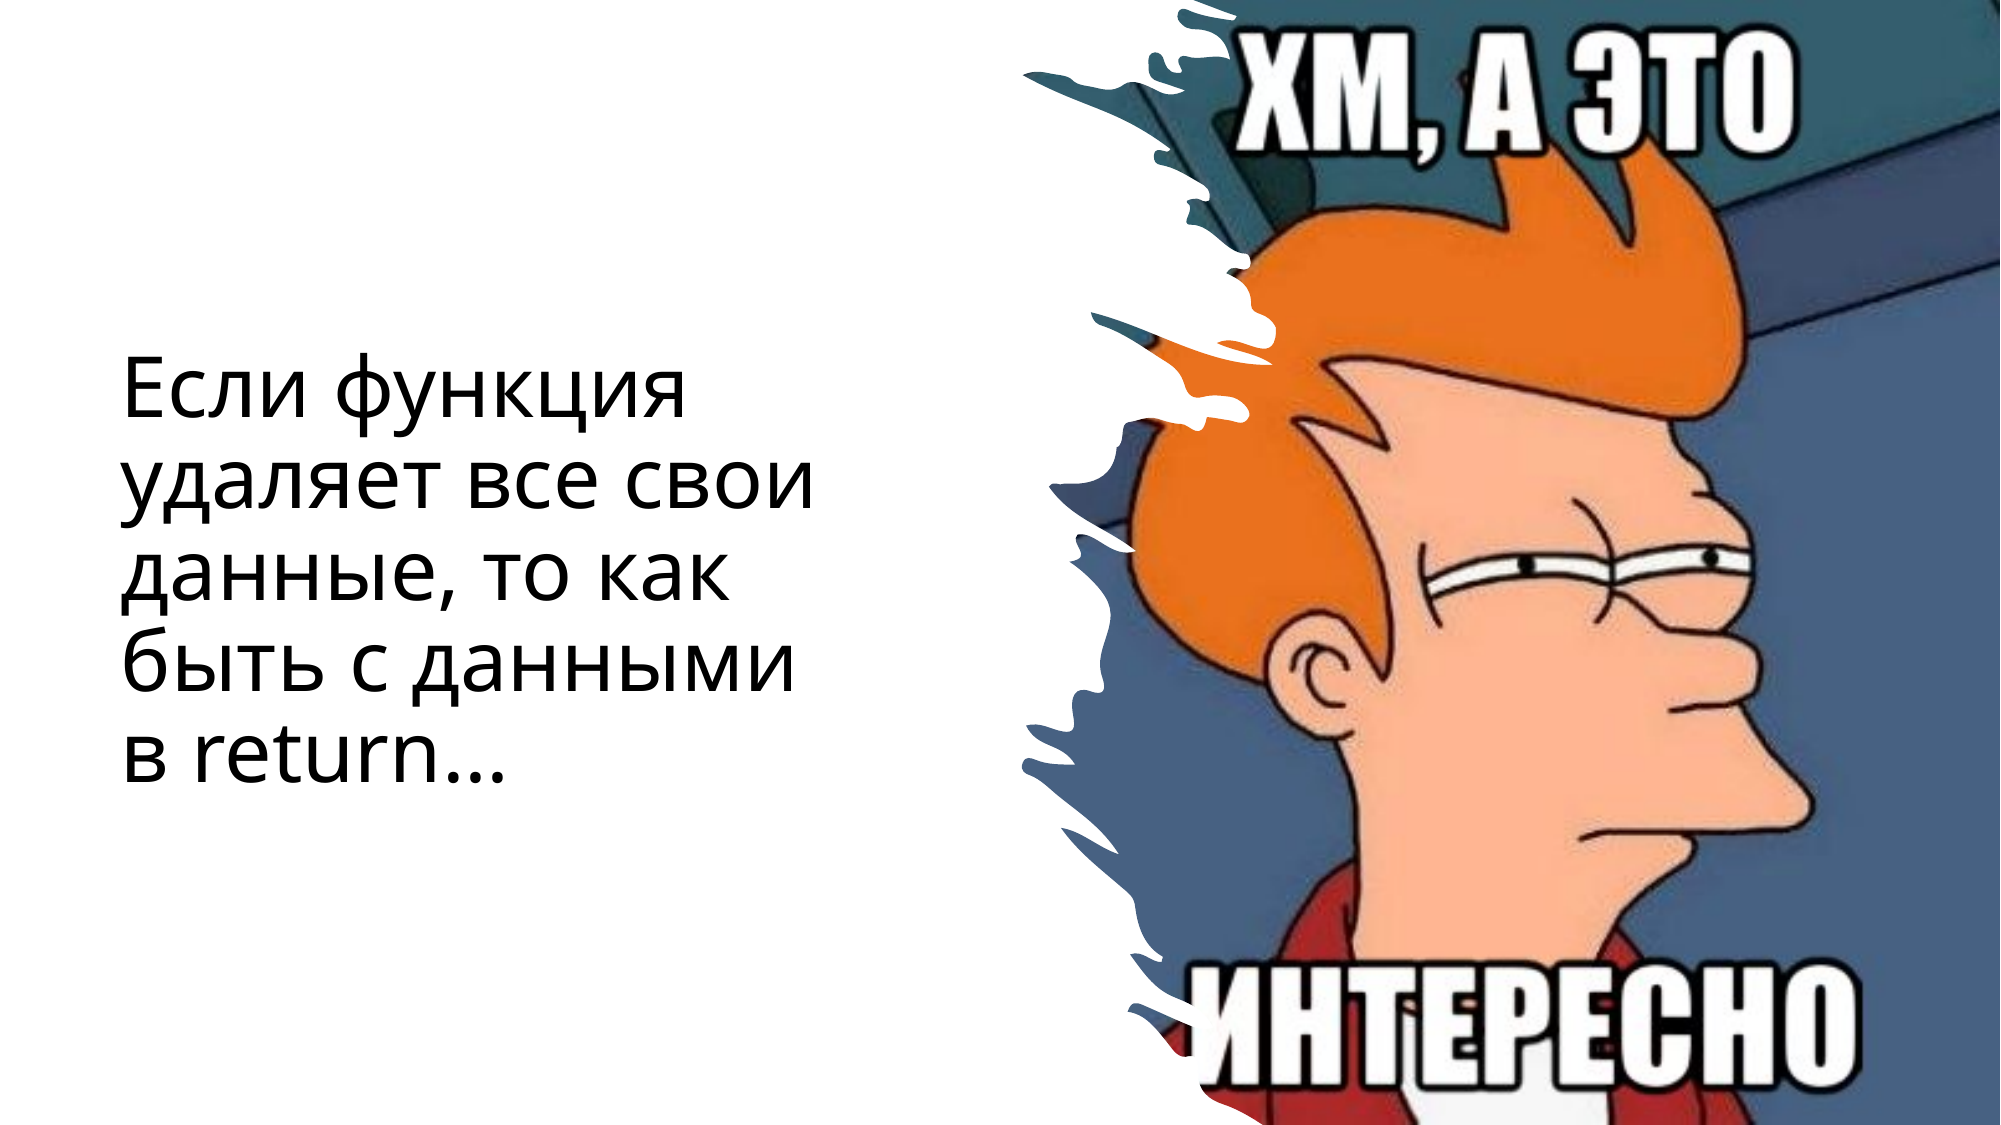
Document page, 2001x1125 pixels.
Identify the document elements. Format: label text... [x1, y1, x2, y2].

title Если функция удаляет все свои данные, то как быть с данными в return… [105, 330, 864, 808]
picture [1021, 0, 2000, 1125]
